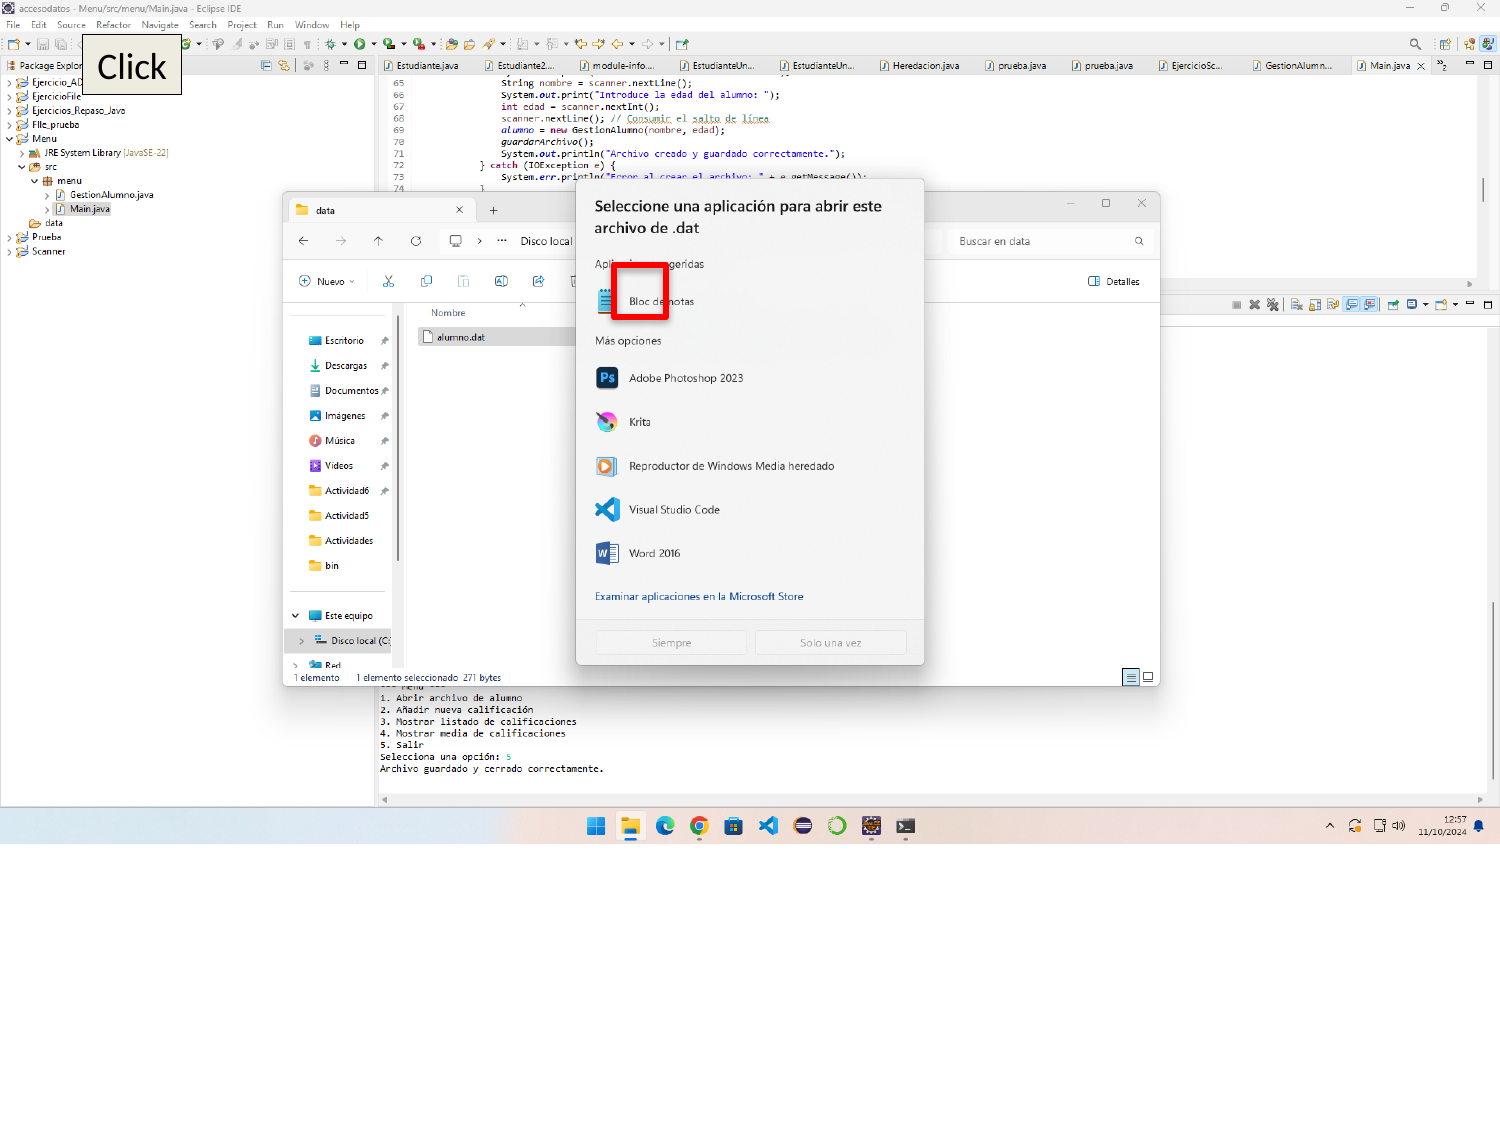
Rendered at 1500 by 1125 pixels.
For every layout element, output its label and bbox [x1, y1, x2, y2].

picture [0, 0, 1500, 844]
